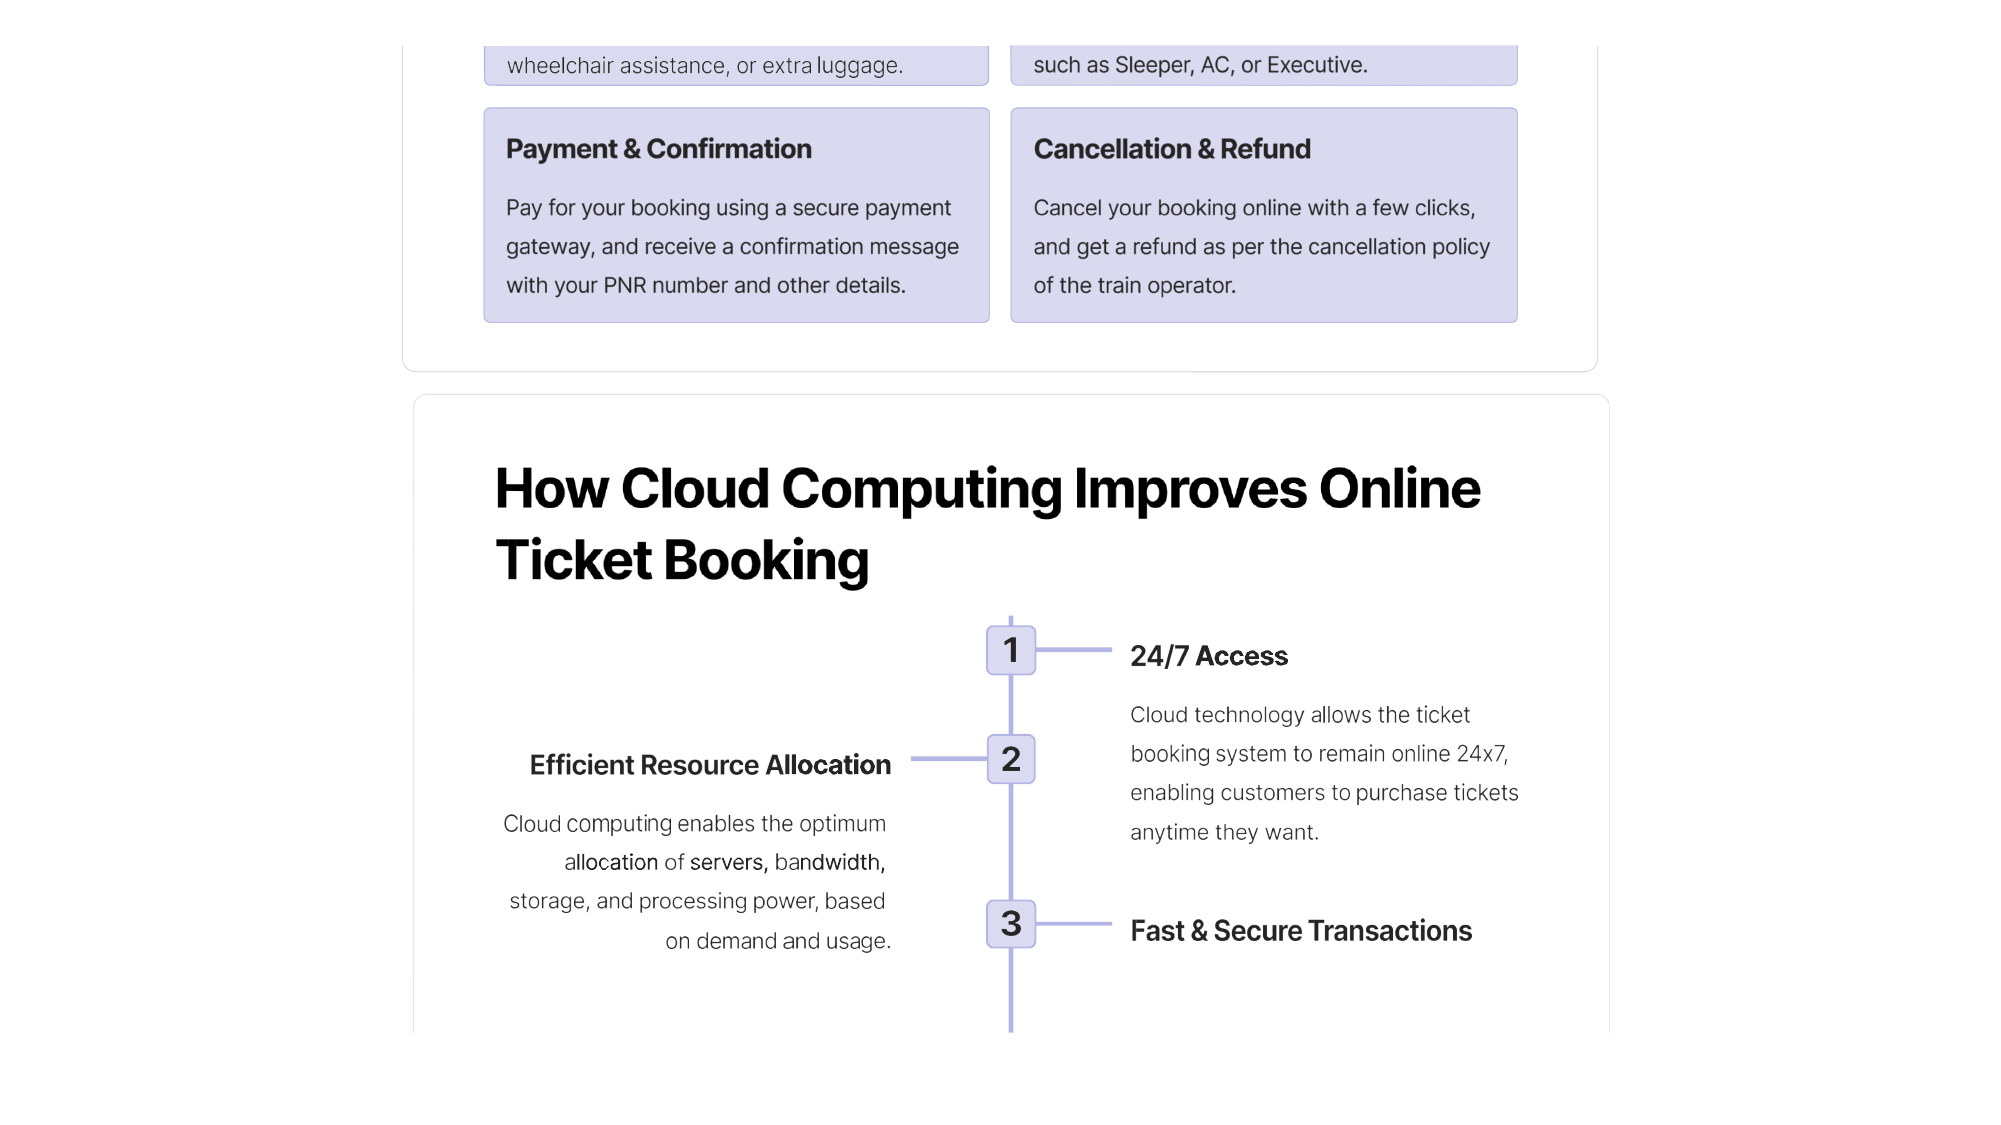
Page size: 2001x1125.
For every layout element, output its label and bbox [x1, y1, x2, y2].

text_box [836, 0, 1164, 114]
picture [1331, 394, 1610, 1033]
picture [414, 394, 691, 1033]
picture [508, 57, 811, 77]
text_box [691, 114, 1331, 1125]
picture [819, 57, 836, 78]
picture [1164, 46, 1517, 85]
picture [1164, 108, 1518, 323]
picture [484, 108, 836, 322]
